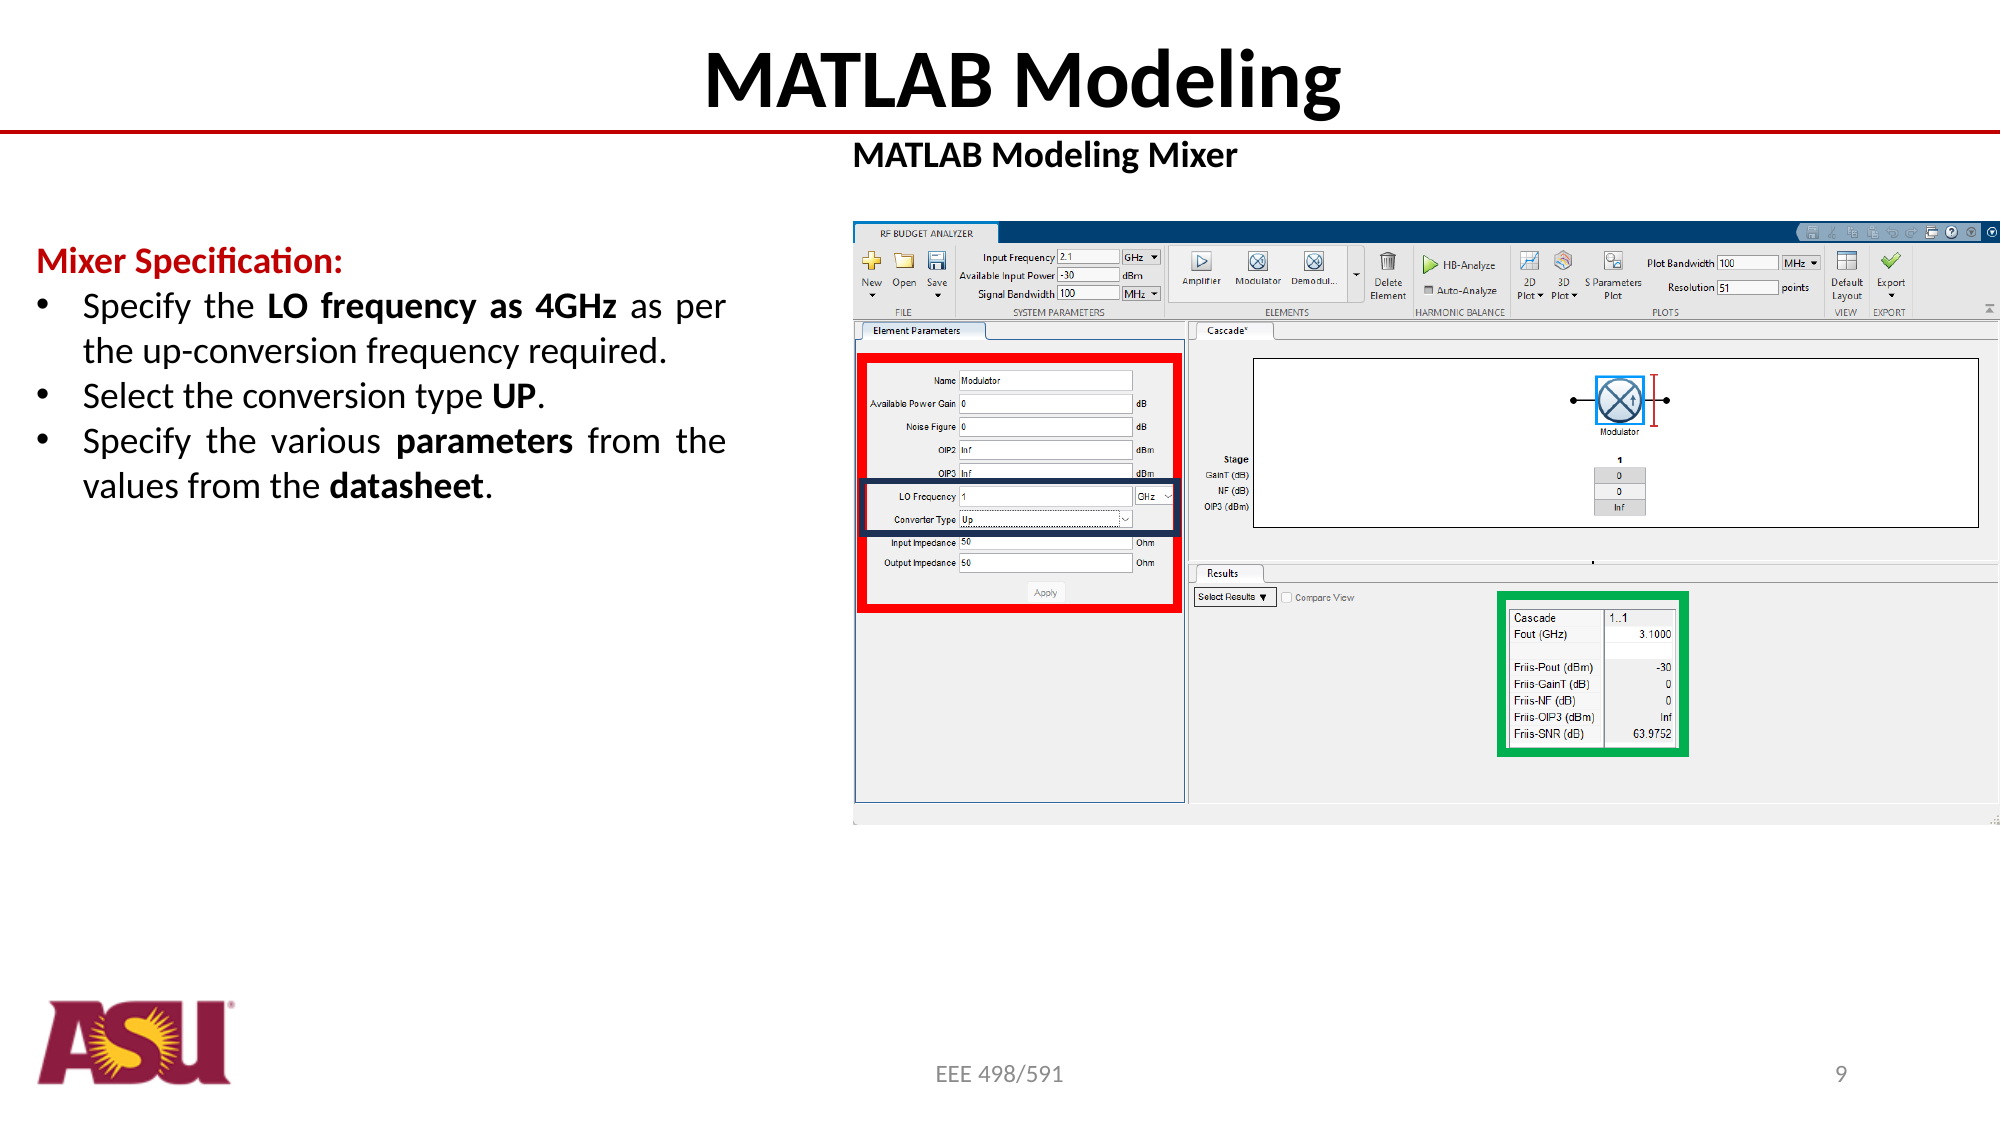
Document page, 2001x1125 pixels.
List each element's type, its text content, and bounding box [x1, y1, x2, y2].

picture [853, 221, 2000, 825]
picture [29, 990, 246, 1095]
footer EEE 498/591 [662, 1042, 1338, 1103]
slide_number 9 [1412, 1042, 1863, 1103]
text_box MATLAB Modeling Mixer [837, 132, 1254, 182]
text_box Mixer Specification: Specify the LO frequency as 4GHz as per the up-conversion frequency required. Select the conversion type UP. Specify the various parameters from the values from the datasheet. [21, 229, 742, 514]
text_box MATLAB Modeling [688, 17, 1358, 132]
